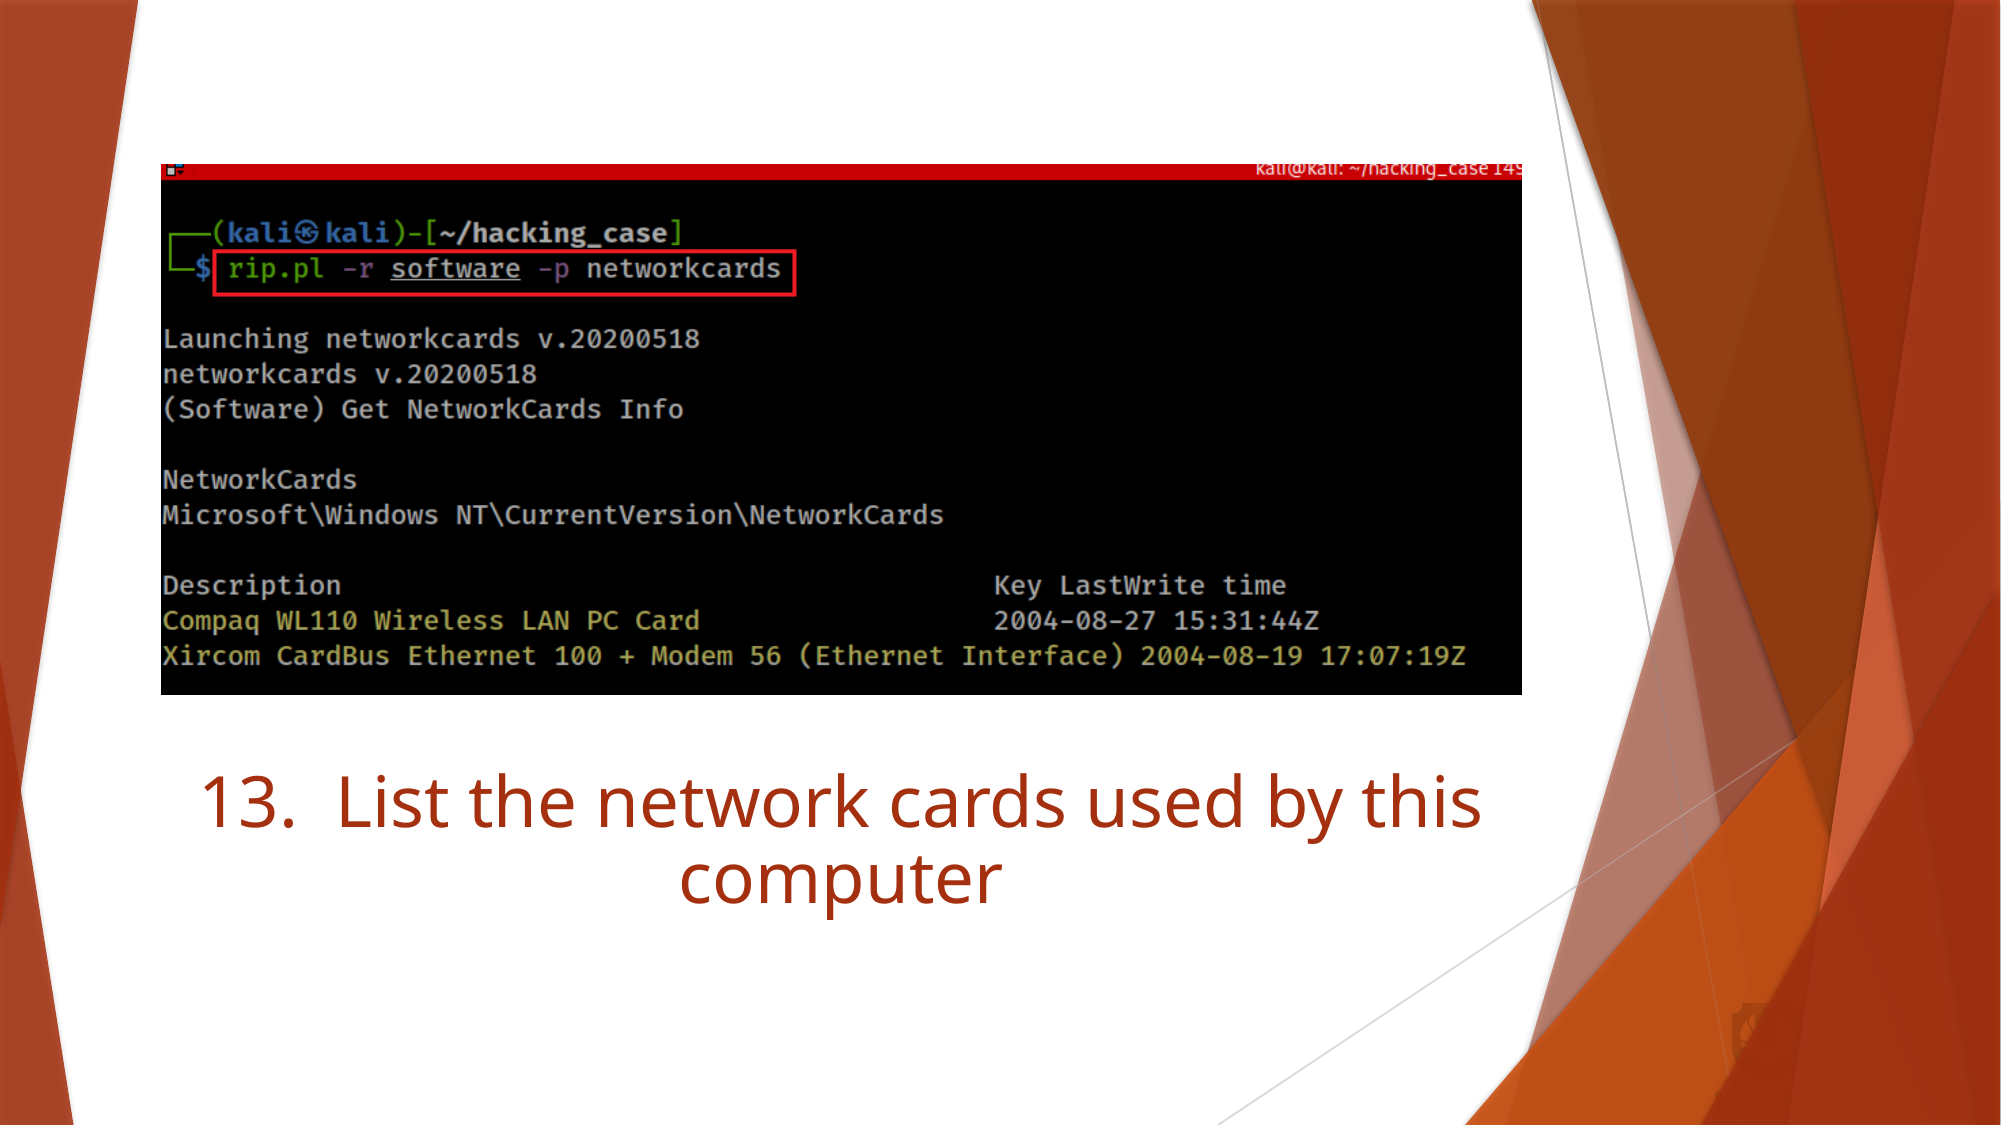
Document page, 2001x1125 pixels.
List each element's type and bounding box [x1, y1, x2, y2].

picture [161, 163, 1522, 696]
text_box [0, 0, 2000, 1125]
